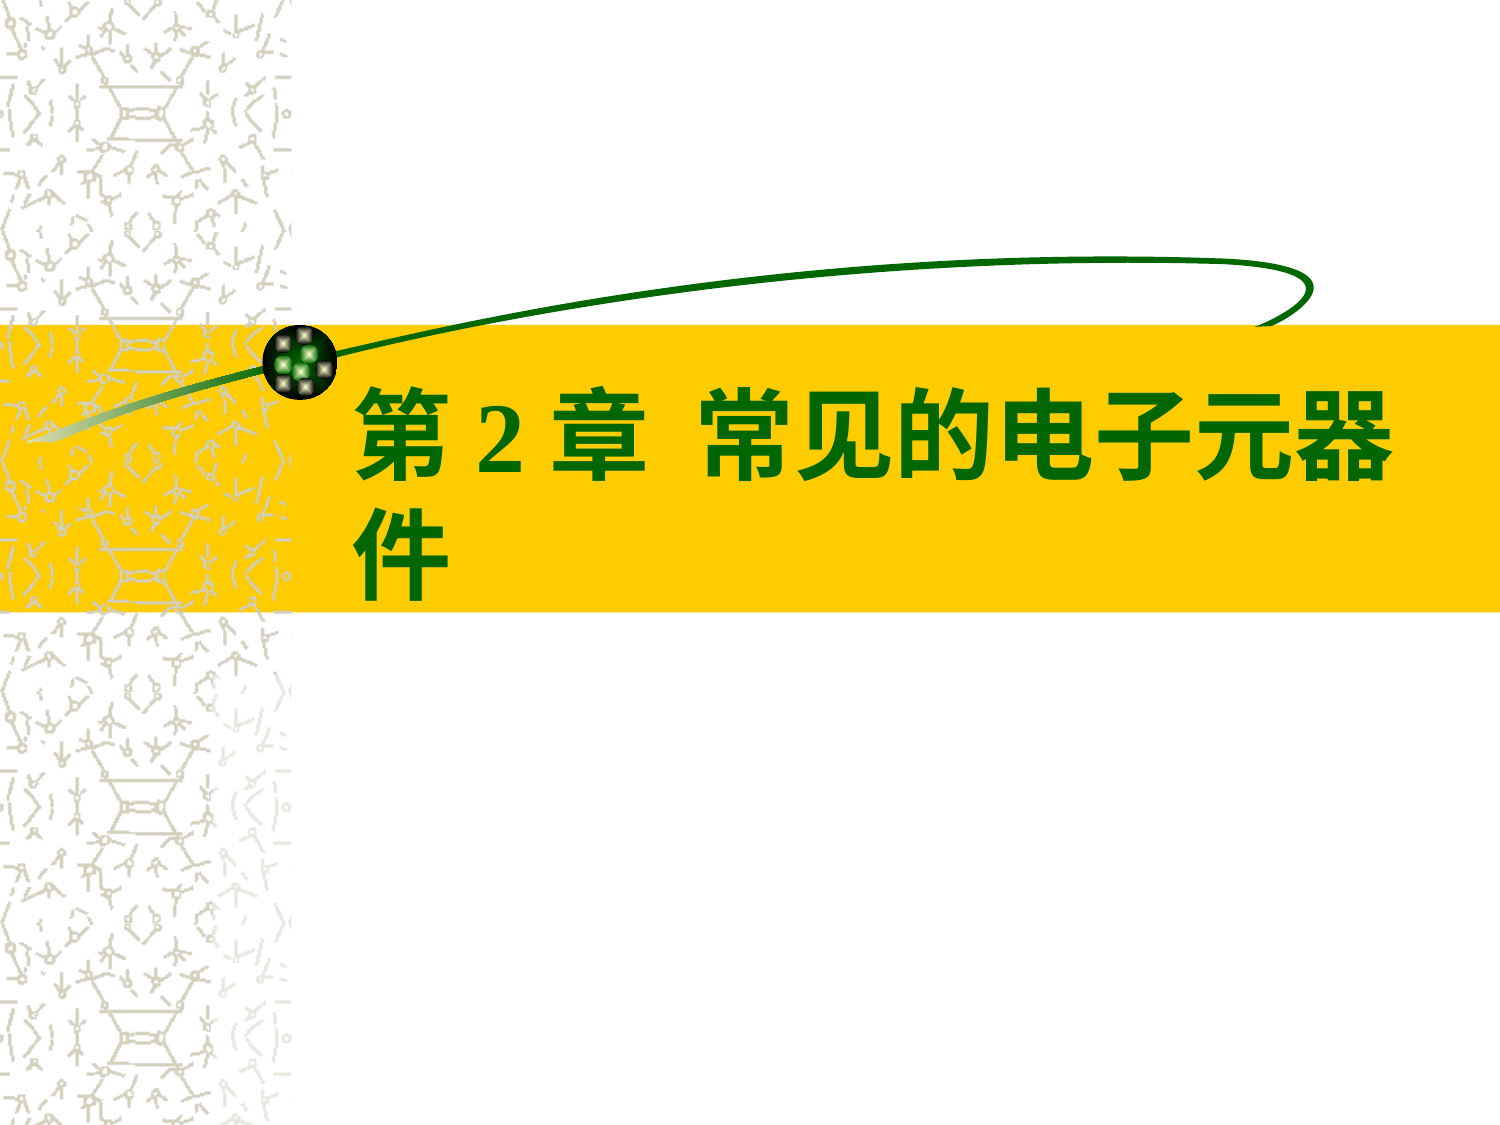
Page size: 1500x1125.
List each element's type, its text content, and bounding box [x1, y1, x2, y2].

picture [0, 0, 292, 1125]
title 第2章 常见的电子元器件 [336, 361, 1485, 625]
